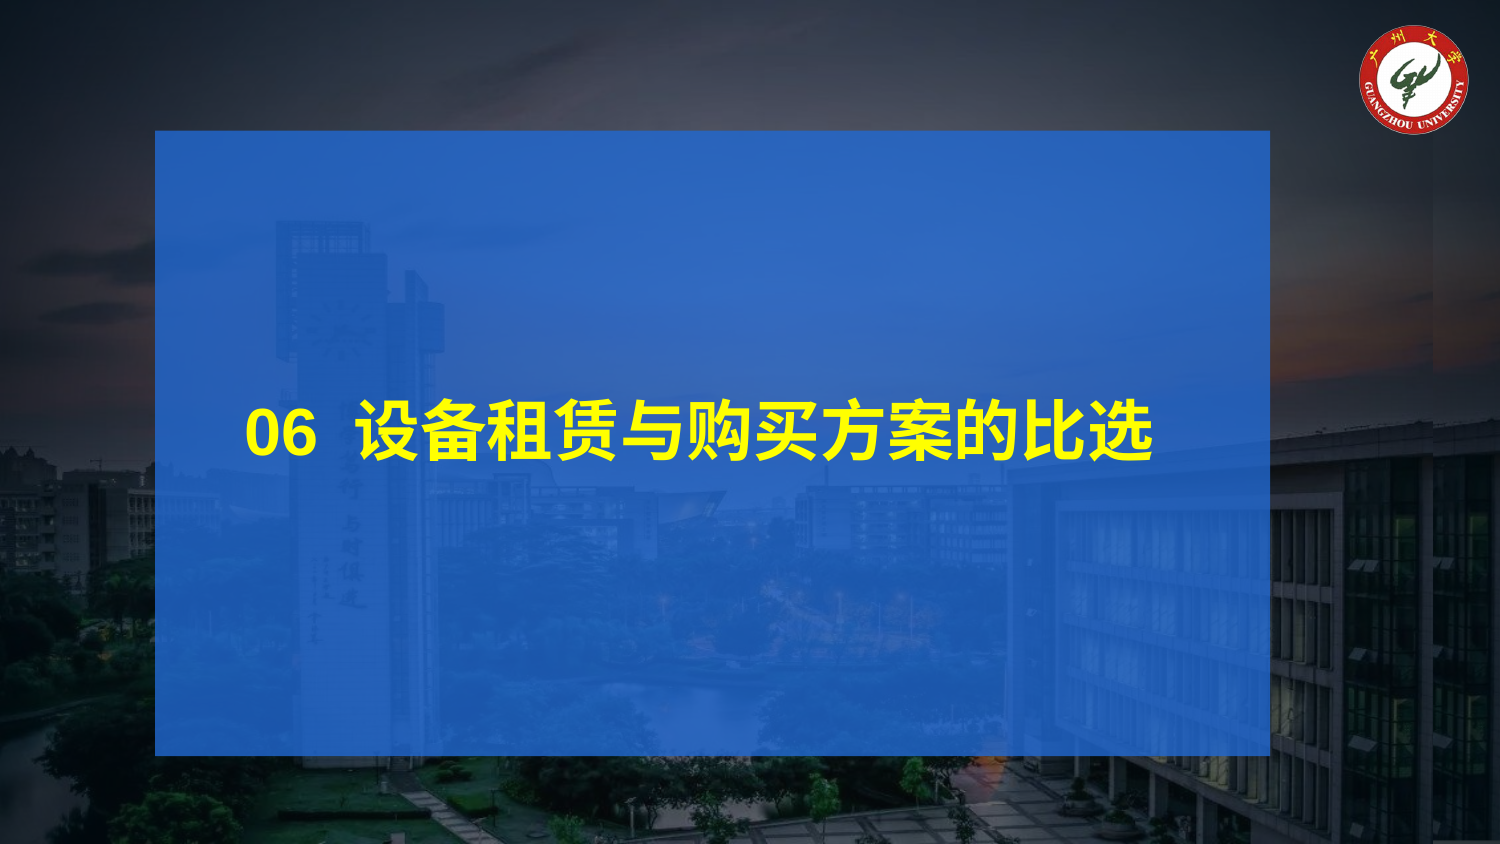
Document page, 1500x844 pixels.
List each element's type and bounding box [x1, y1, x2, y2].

text_box [0, 0, 1500, 844]
picture [1356, 23, 1470, 136]
